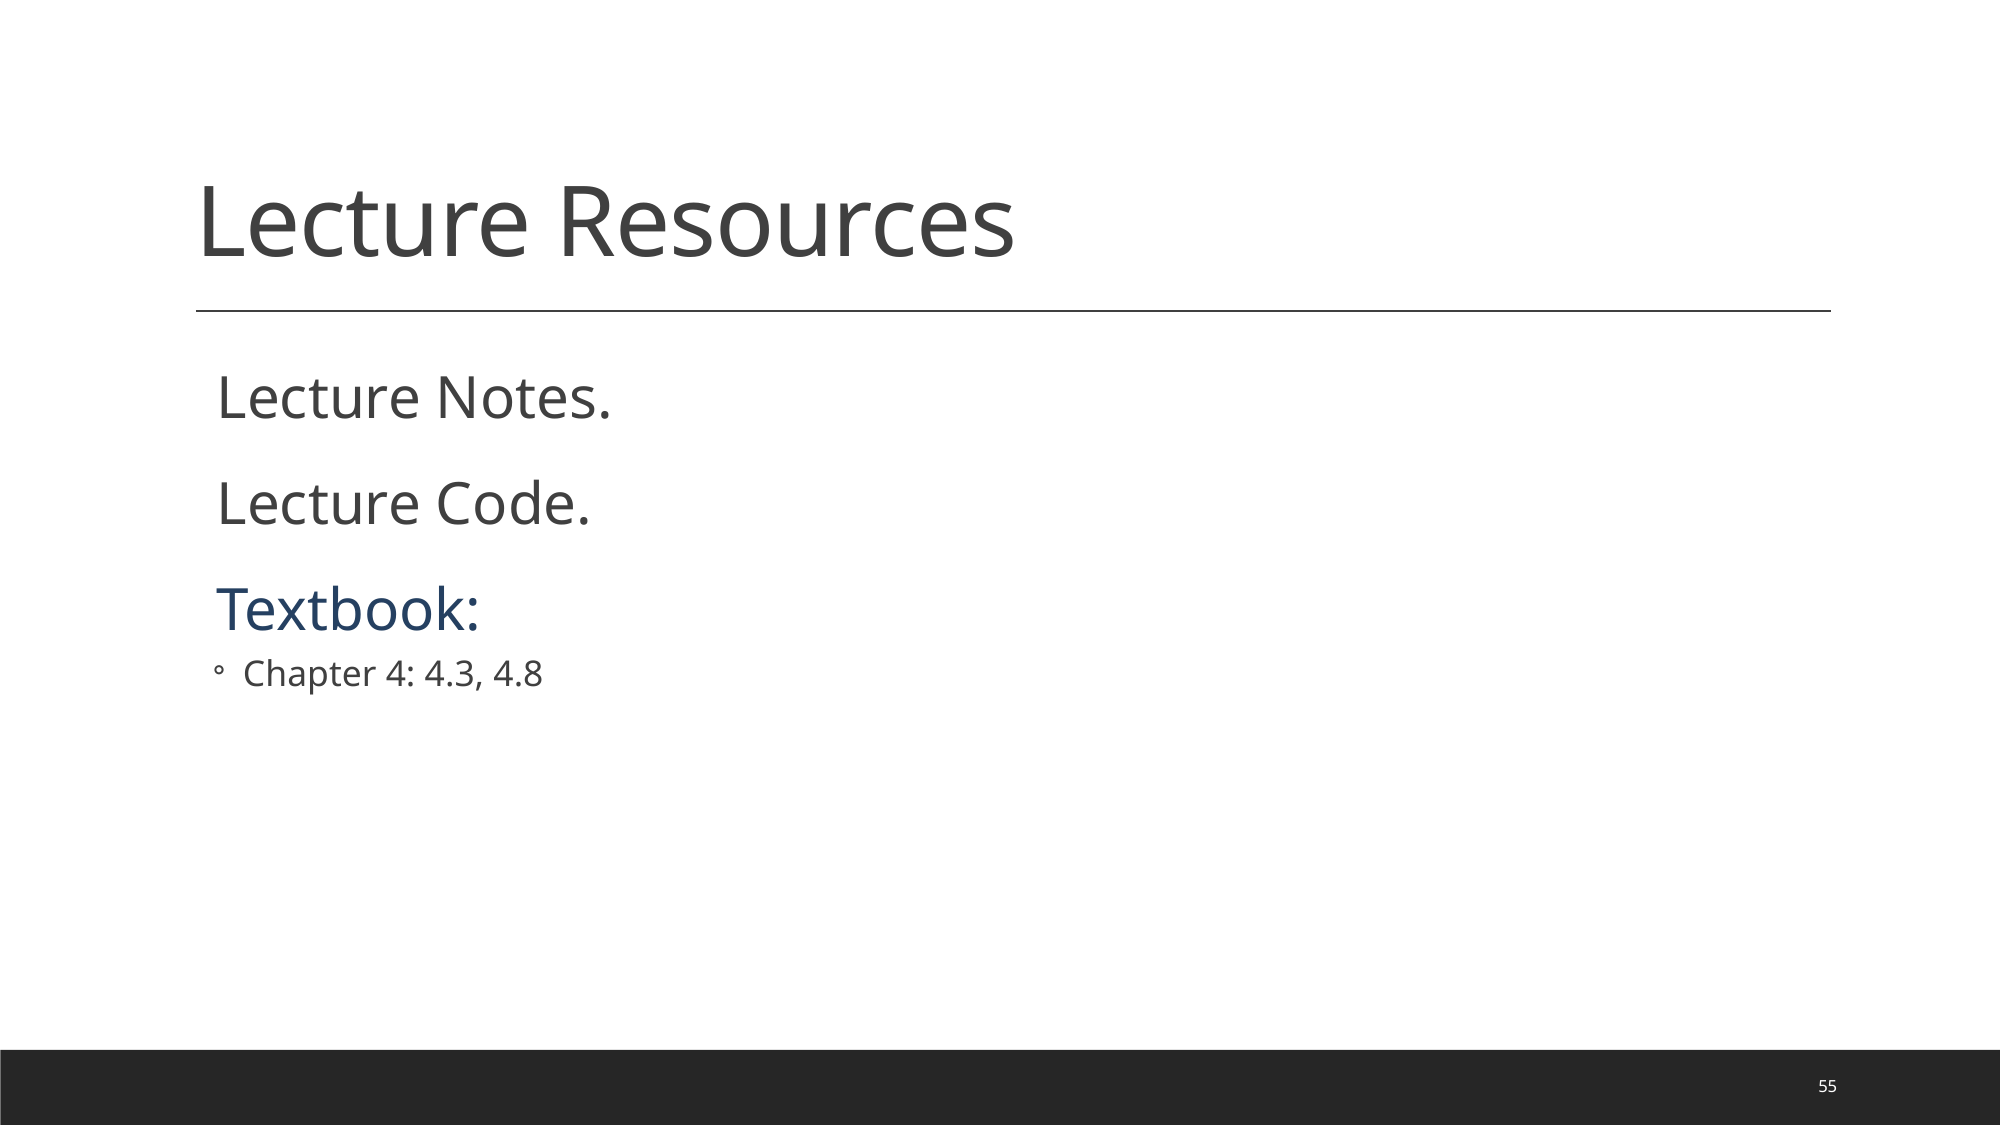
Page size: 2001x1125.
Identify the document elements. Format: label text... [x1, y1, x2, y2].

list Lecture Notes. Lecture Code. Textbook: Chapter 4: 4.3, 4.8 [180, 345, 1830, 963]
title Lecture Resources [180, 47, 1830, 285]
slide_number 55 [1803, 1057, 1932, 1118]
